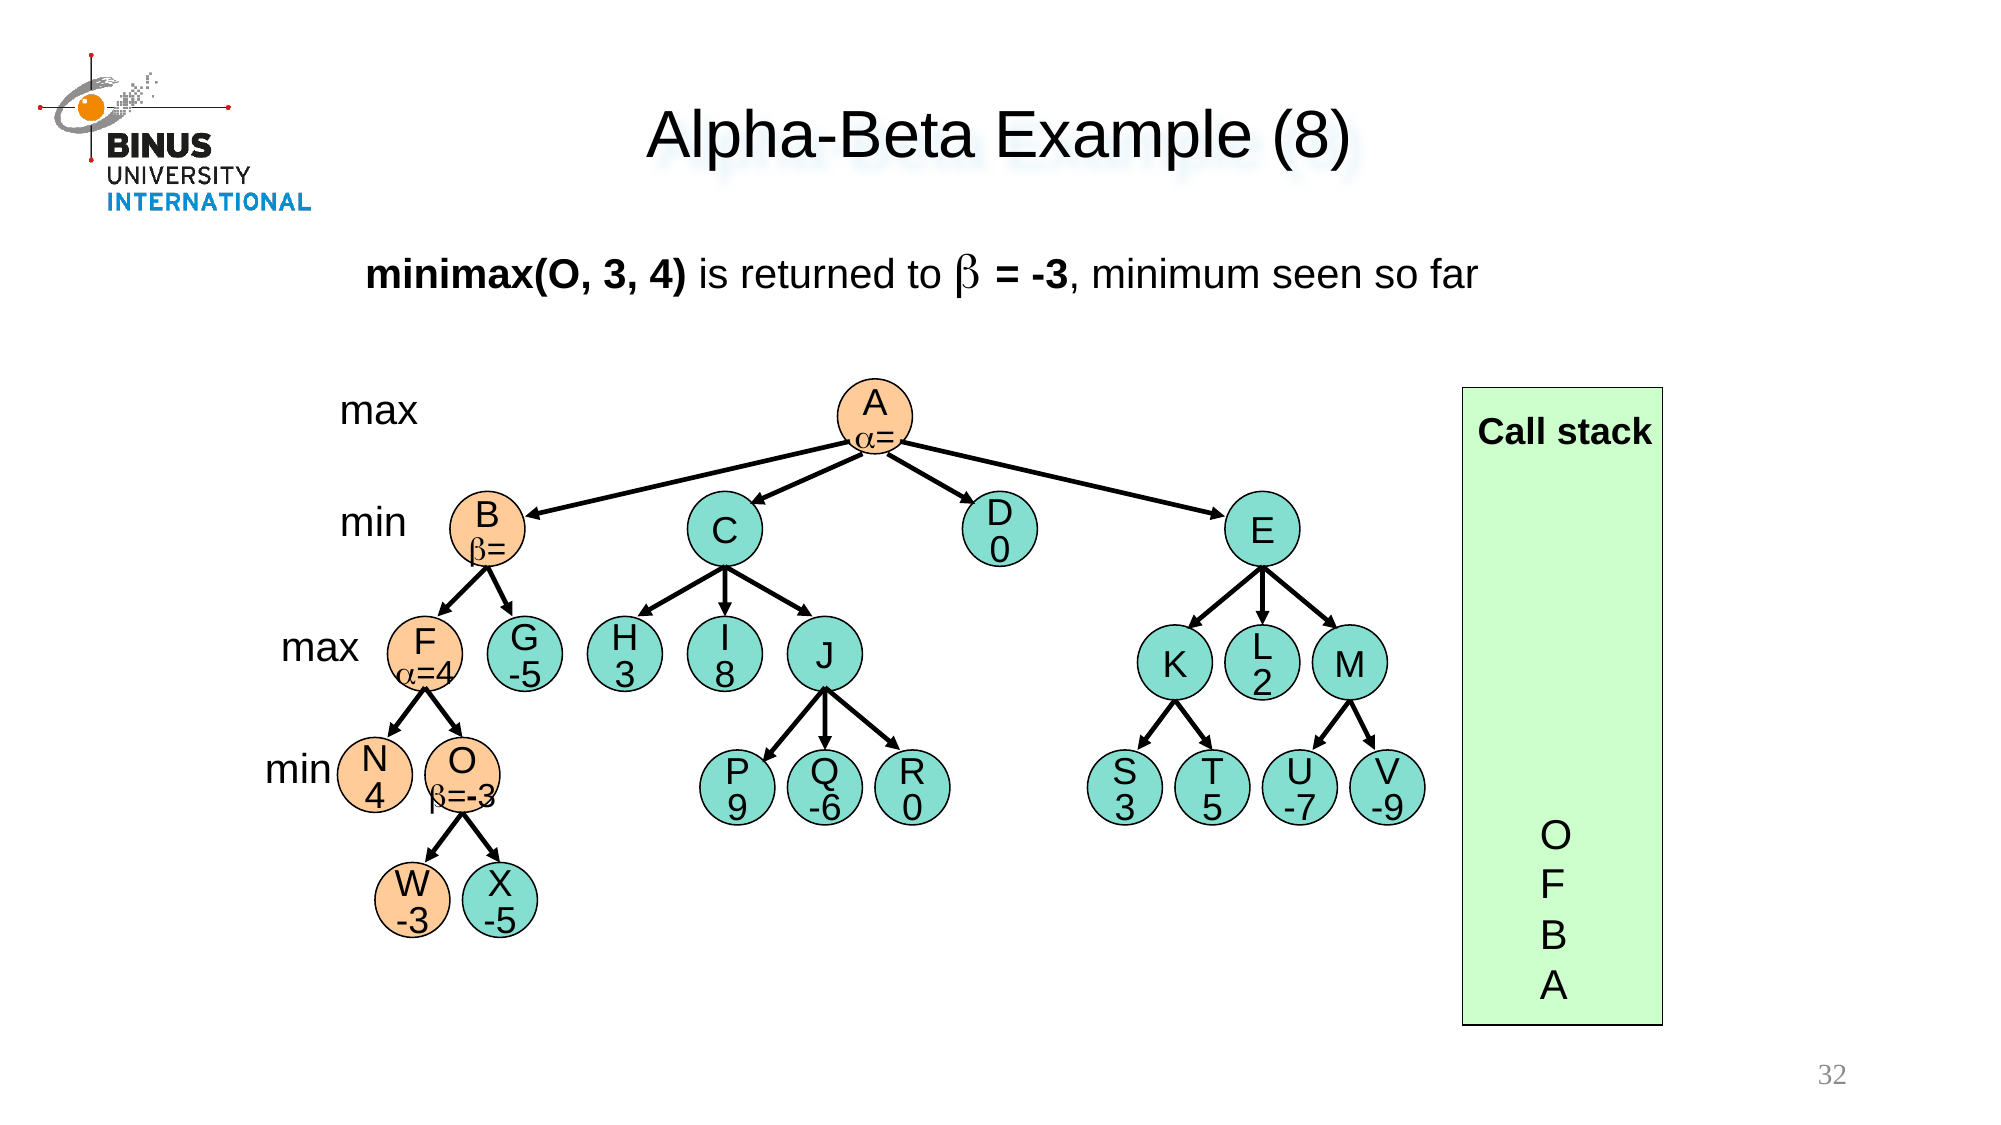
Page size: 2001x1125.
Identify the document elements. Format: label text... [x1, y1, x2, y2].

slide_number 32 [1412, 1042, 1863, 1103]
text_box [1462, 460, 1663, 1025]
text_box [424, 812, 462, 863]
text_box [1312, 701, 1350, 751]
text_box [1256, 567, 1269, 625]
text_box M [1312, 624, 1388, 700]
text_box [525, 441, 851, 520]
text_box [724, 566, 813, 617]
text_box [1187, 566, 1262, 629]
text_box [899, 441, 1225, 520]
text_box Call stack [1462, 399, 1668, 460]
text_box Alpha-Beta Example (8) [350, 62, 1650, 200]
text_box A [1525, 965, 1583, 1015]
text_box [1137, 701, 1175, 751]
text_box [1174, 699, 1213, 751]
text_box [718, 568, 732, 617]
text_box G -5 [487, 616, 563, 692]
text_box U -7 [1262, 749, 1338, 825]
text_box B [1525, 900, 1583, 965]
text_box B = [449, 491, 525, 567]
text_box F [1525, 865, 1581, 915]
text_box V -9 [1349, 749, 1425, 825]
text_box O =-3 [424, 737, 500, 813]
text_box J [787, 616, 863, 692]
text_box D 0 [962, 491, 1038, 567]
text_box W -3 [374, 862, 450, 938]
text_box [887, 453, 976, 504]
text_box I 8 [687, 616, 763, 692]
text_box C [687, 491, 763, 567]
text_box X -5 [462, 862, 538, 938]
text_box H 3 [587, 616, 663, 692]
text_box [387, 688, 425, 738]
text_box [824, 687, 901, 751]
text_box [762, 688, 825, 763]
text_box R 0 [874, 749, 950, 825]
text_box K [1137, 624, 1213, 700]
picture [0, 0, 348, 269]
text_box [1349, 699, 1375, 751]
text_box max [324, 375, 434, 440]
text_box L 2 [1224, 624, 1300, 700]
text_box [462, 812, 500, 863]
text_box T 5 [1174, 749, 1250, 825]
list minimax(O, 3, 4) is returned to  = -3, minimum seen so far [350, 237, 1625, 325]
text_box min [250, 734, 348, 800]
text_box [750, 453, 863, 505]
text_box [1262, 566, 1338, 629]
text_box N 4 [347, 737, 413, 813]
text_box O [1525, 800, 1588, 865]
text_box P 9 [699, 749, 775, 825]
text_box [437, 566, 487, 617]
text_box A = [837, 378, 913, 454]
text_box [1462, 387, 1663, 399]
text_box F =4 [387, 616, 463, 692]
text_box [424, 687, 463, 738]
text_box E [1224, 491, 1300, 567]
text_box [487, 566, 513, 617]
text_box min [325, 487, 423, 553]
text_box Q -6 [787, 750, 863, 825]
text_box [637, 566, 725, 617]
text_box [818, 689, 832, 751]
text_box max [266, 612, 375, 678]
text_box S 3 [1087, 749, 1163, 825]
